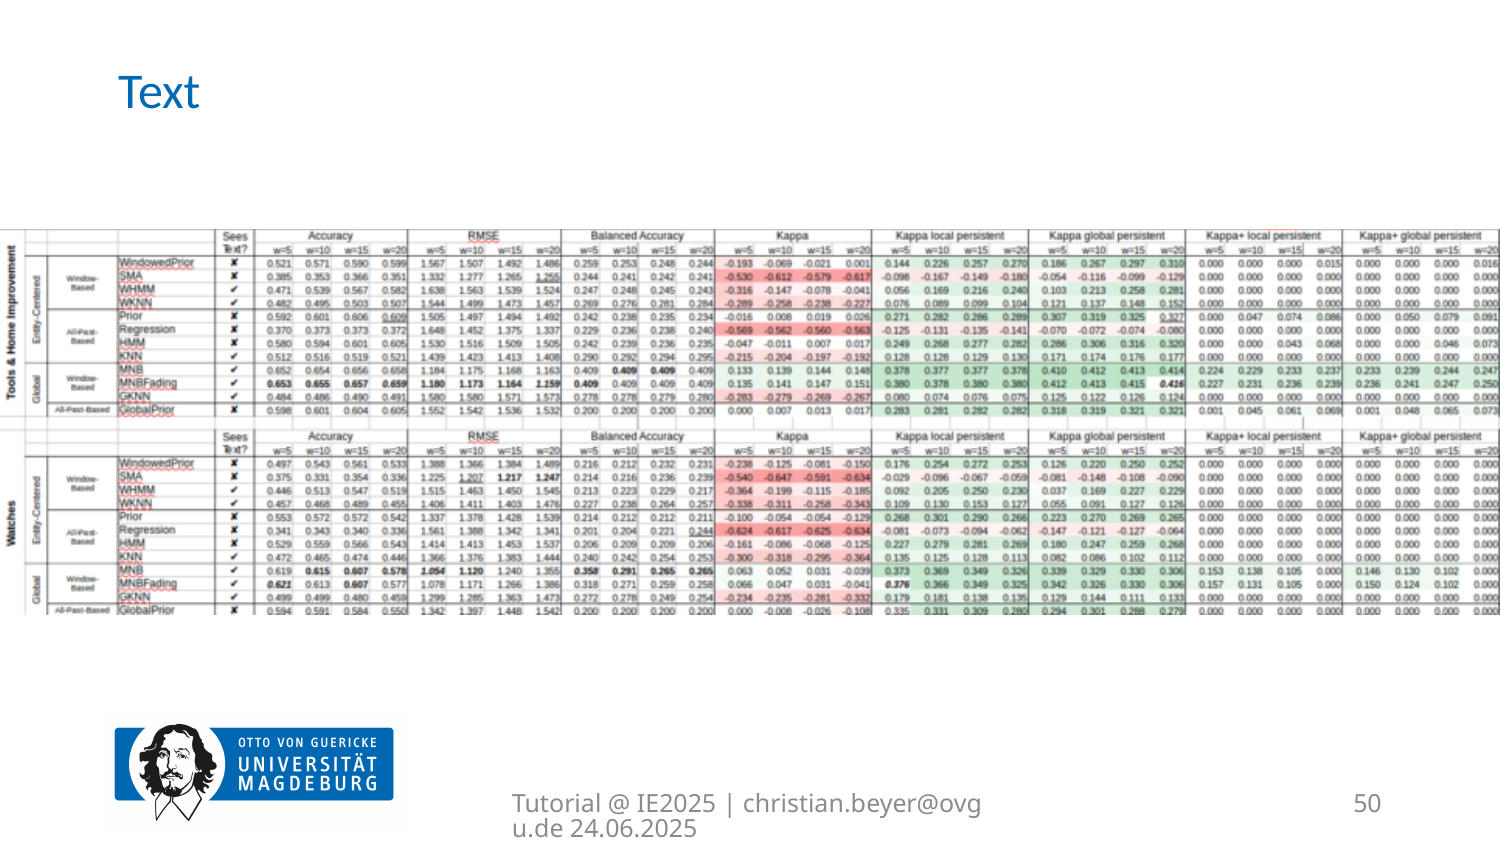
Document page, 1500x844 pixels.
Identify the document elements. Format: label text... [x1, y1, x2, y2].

title Text [103, 45, 1397, 126]
picture [0, 229, 1500, 615]
picture [100, 709, 408, 836]
slide_number 50 [1059, 782, 1397, 828]
footer Tutorial @ IE2025 | christian.beyer@ovgu.de 24.06.2025 [496, 782, 1004, 828]
